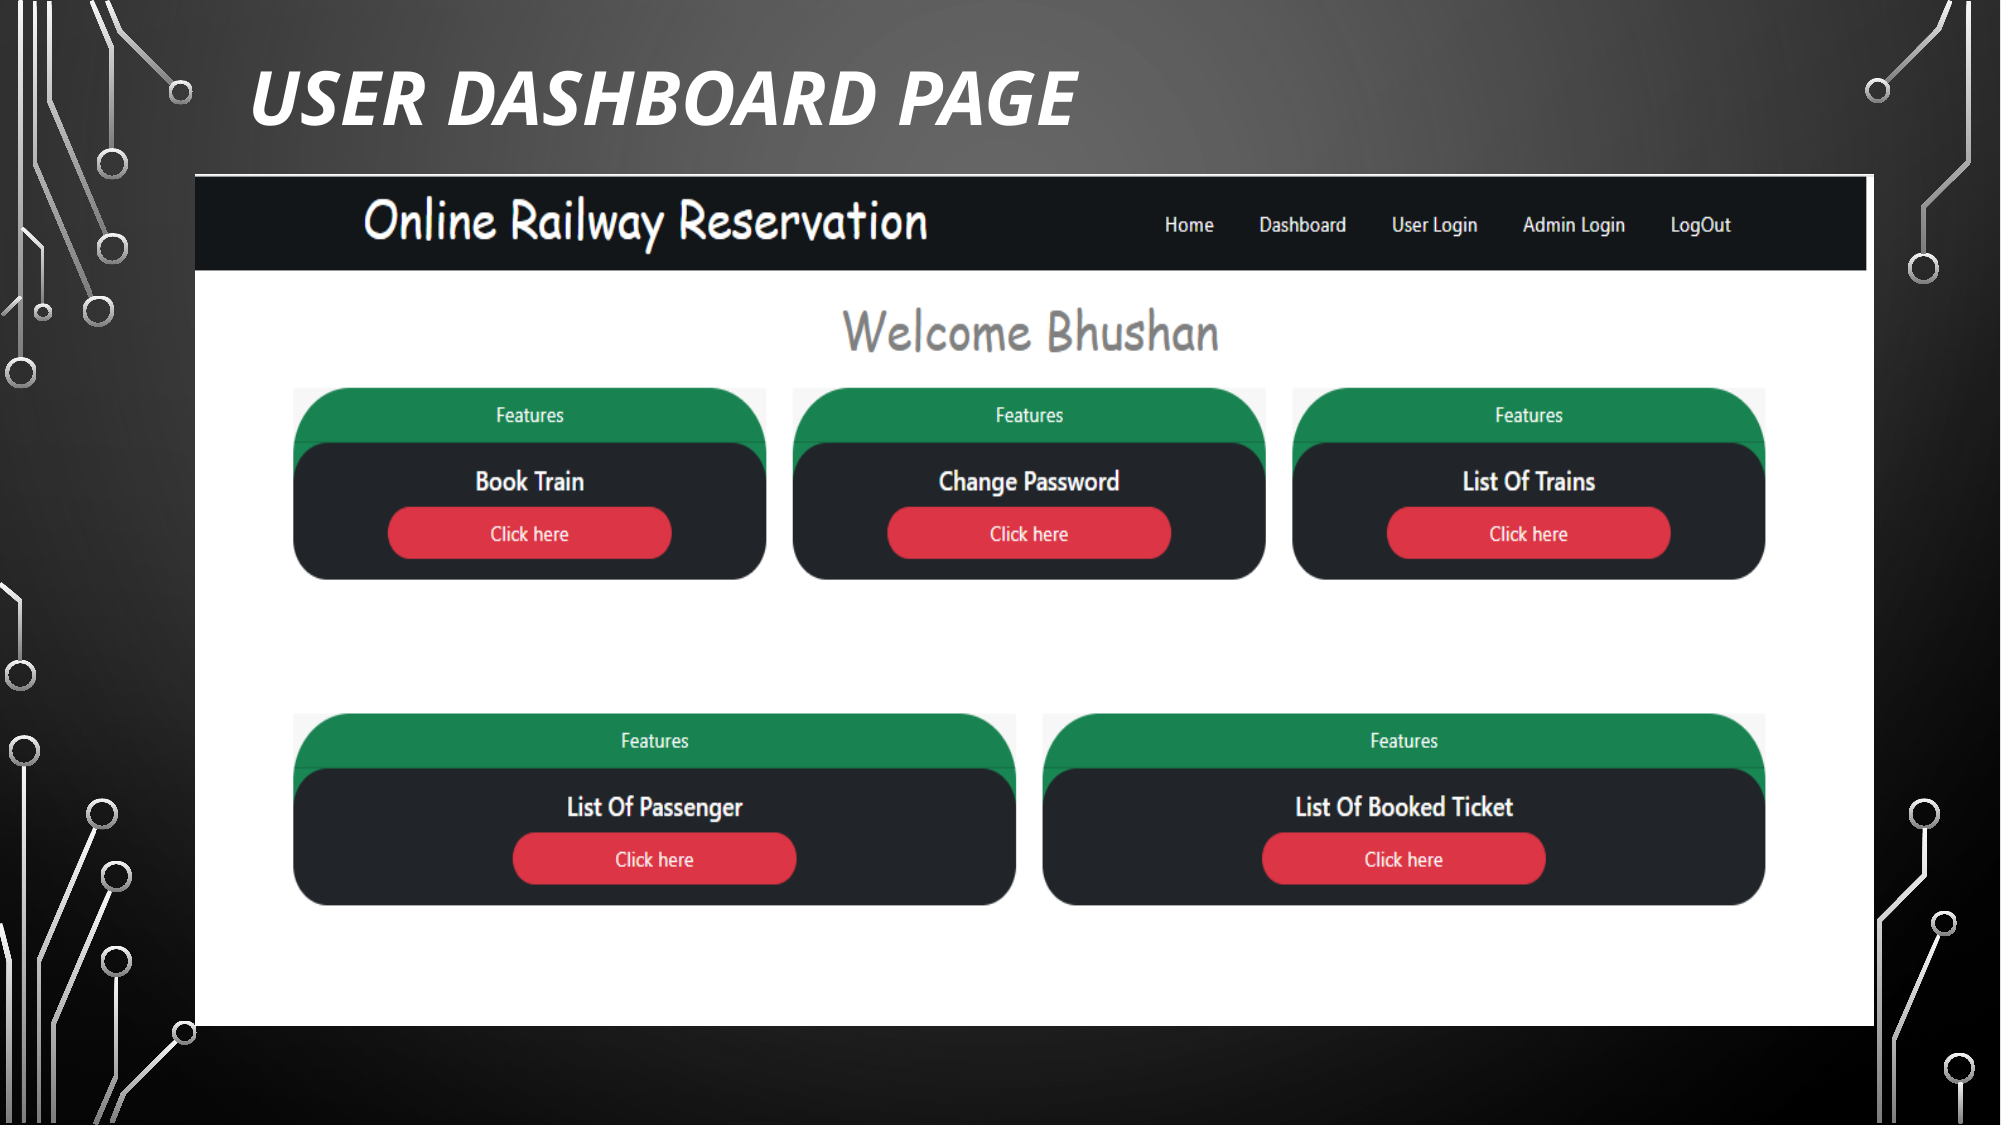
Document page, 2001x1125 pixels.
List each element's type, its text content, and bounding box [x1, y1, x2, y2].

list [195, 174, 1875, 1027]
title User Dashboard Page [234, 27, 1696, 174]
